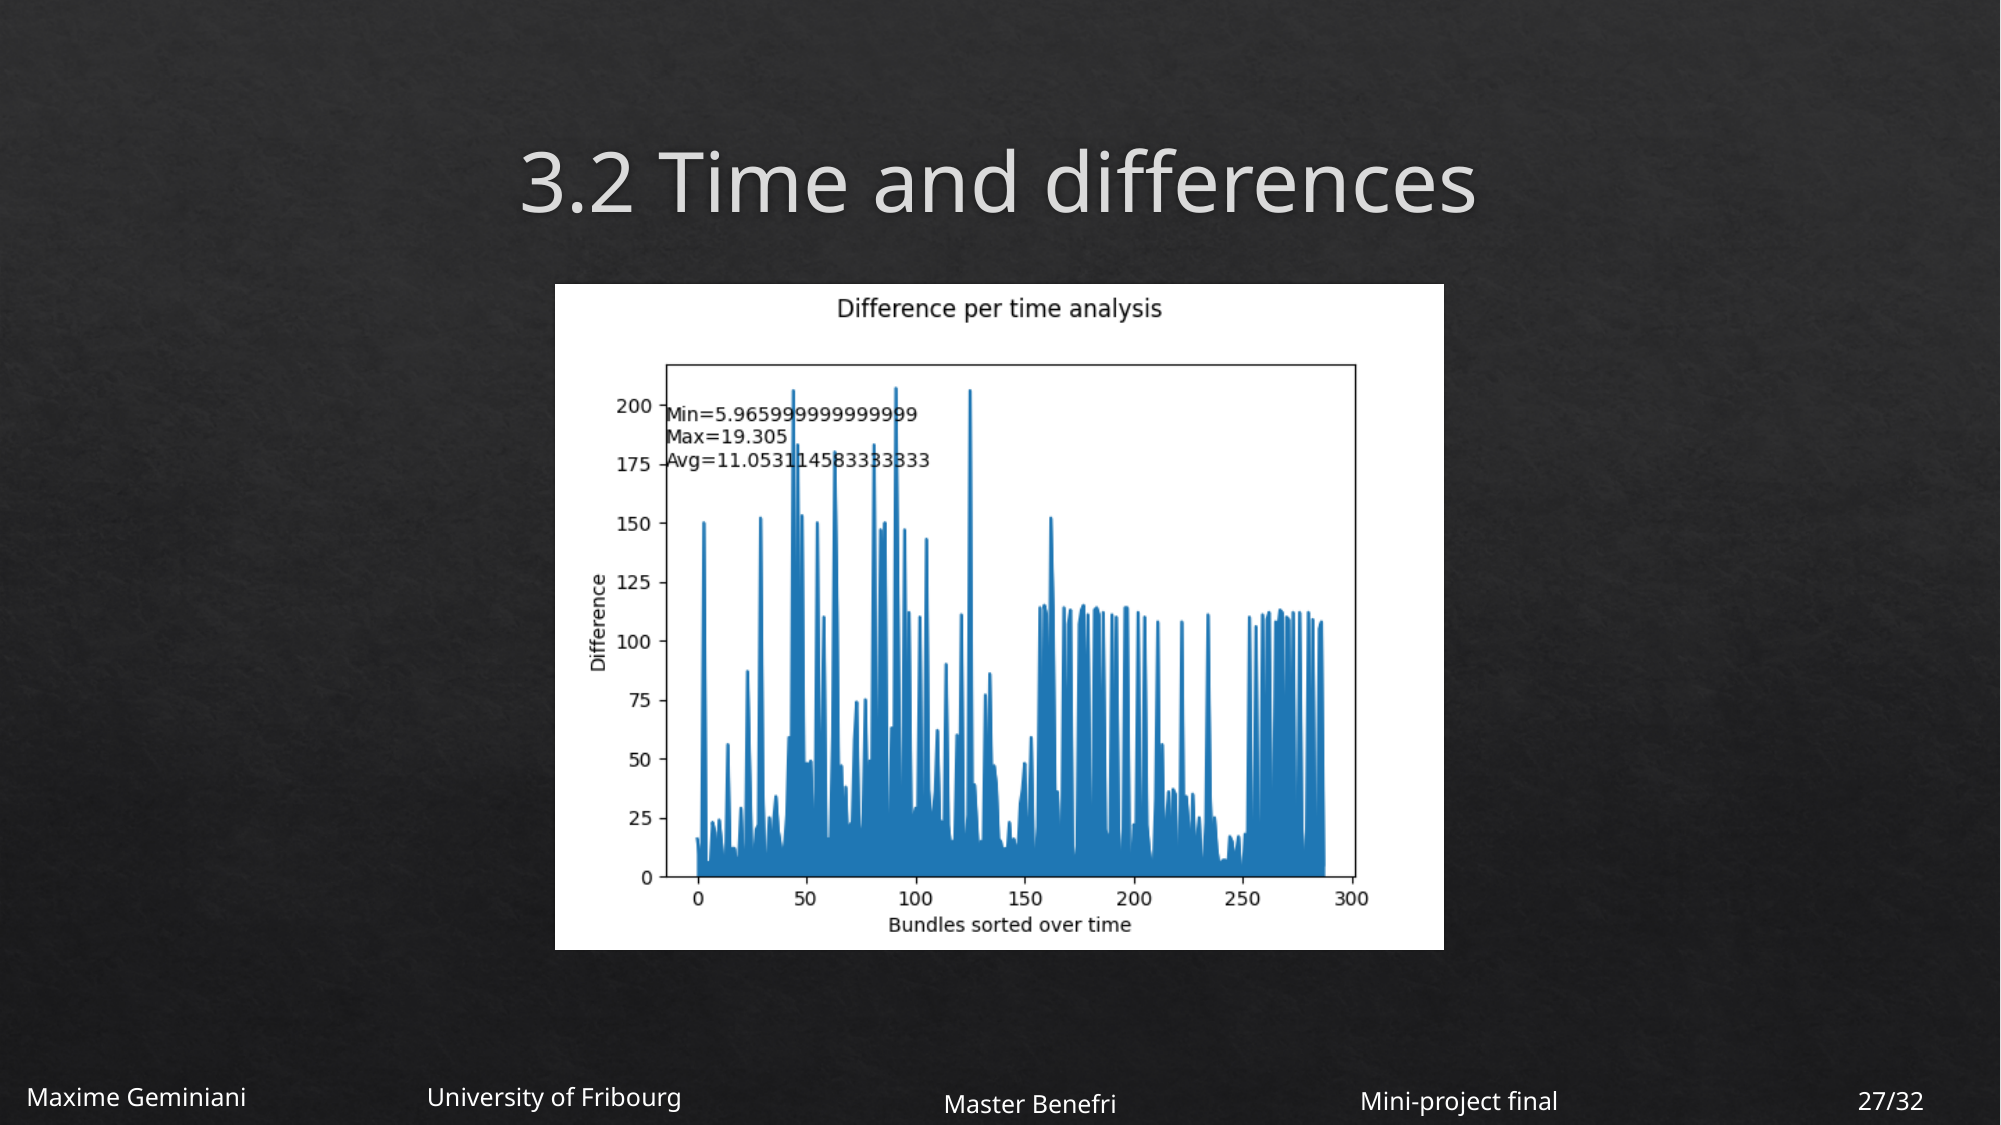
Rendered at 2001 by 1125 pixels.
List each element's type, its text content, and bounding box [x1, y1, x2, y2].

text_box University of Fribourg [412, 1074, 791, 1119]
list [554, 283, 1444, 951]
title 3.2 Time and differences [149, 99, 1849, 260]
text_box Mini-project final [1345, 1078, 1687, 1124]
text_box 27/32 [1843, 1078, 1940, 1124]
text_box Master Benefri [928, 1080, 1135, 1125]
text_box Maxime Geminiani [11, 1074, 353, 1119]
